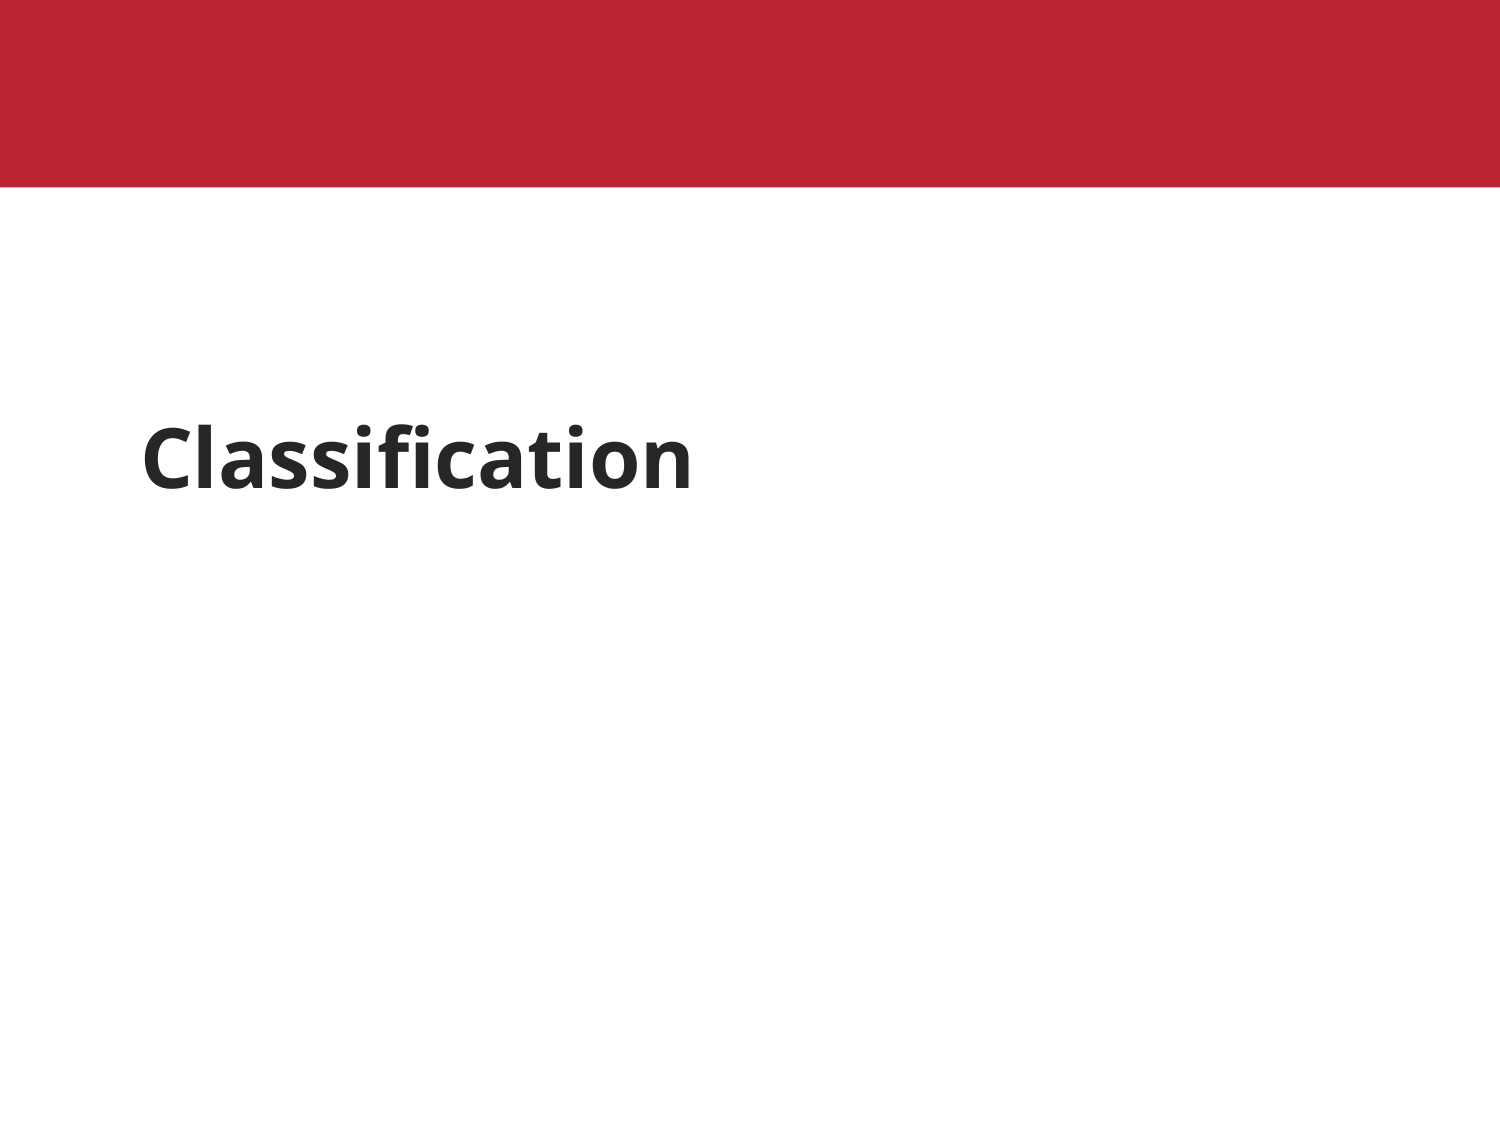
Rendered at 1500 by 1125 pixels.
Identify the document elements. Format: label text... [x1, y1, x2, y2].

title Classification [125, 237, 1350, 513]
